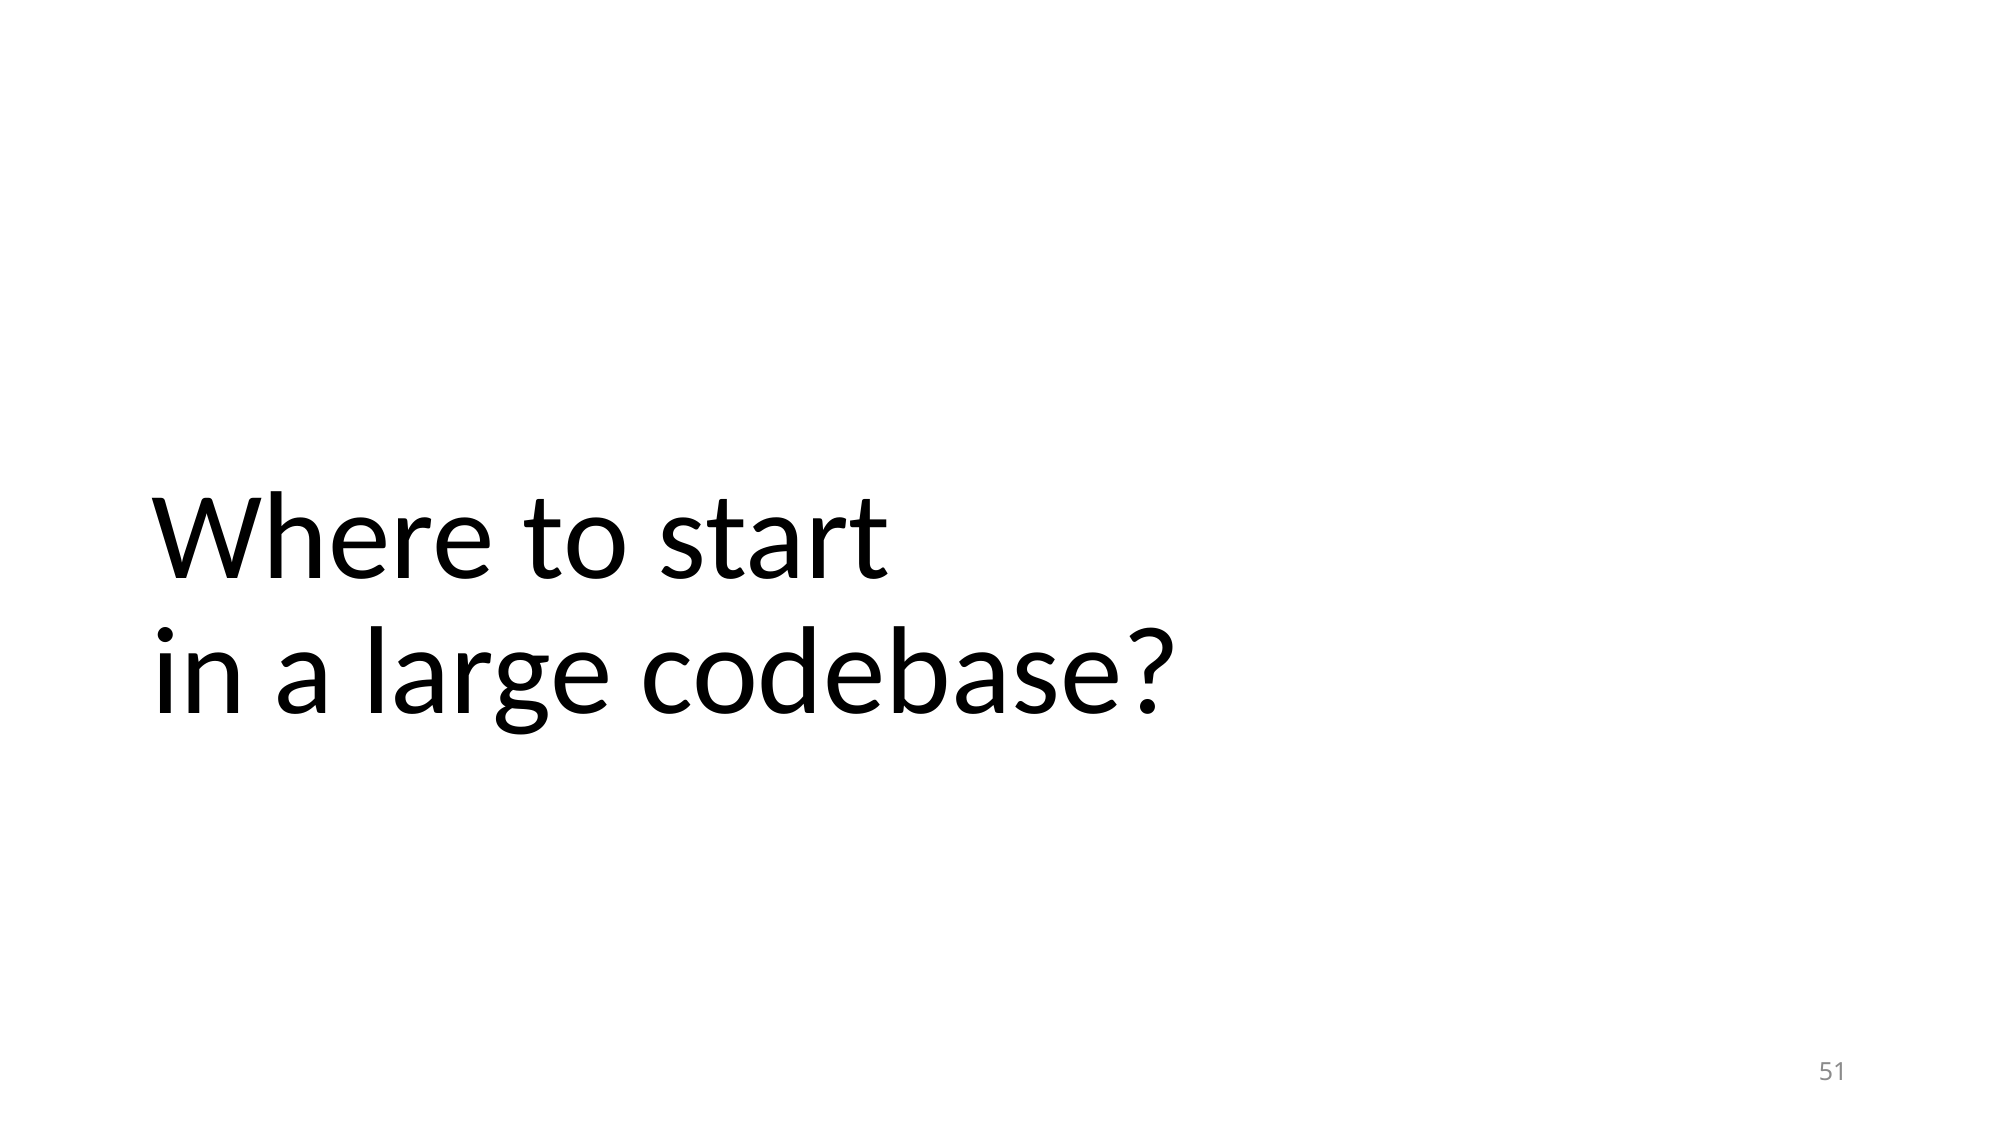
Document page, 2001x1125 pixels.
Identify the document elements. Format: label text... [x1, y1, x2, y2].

slide_number 51 [1412, 1042, 1863, 1103]
title Where to start in a large codebase? [136, 280, 1862, 749]
